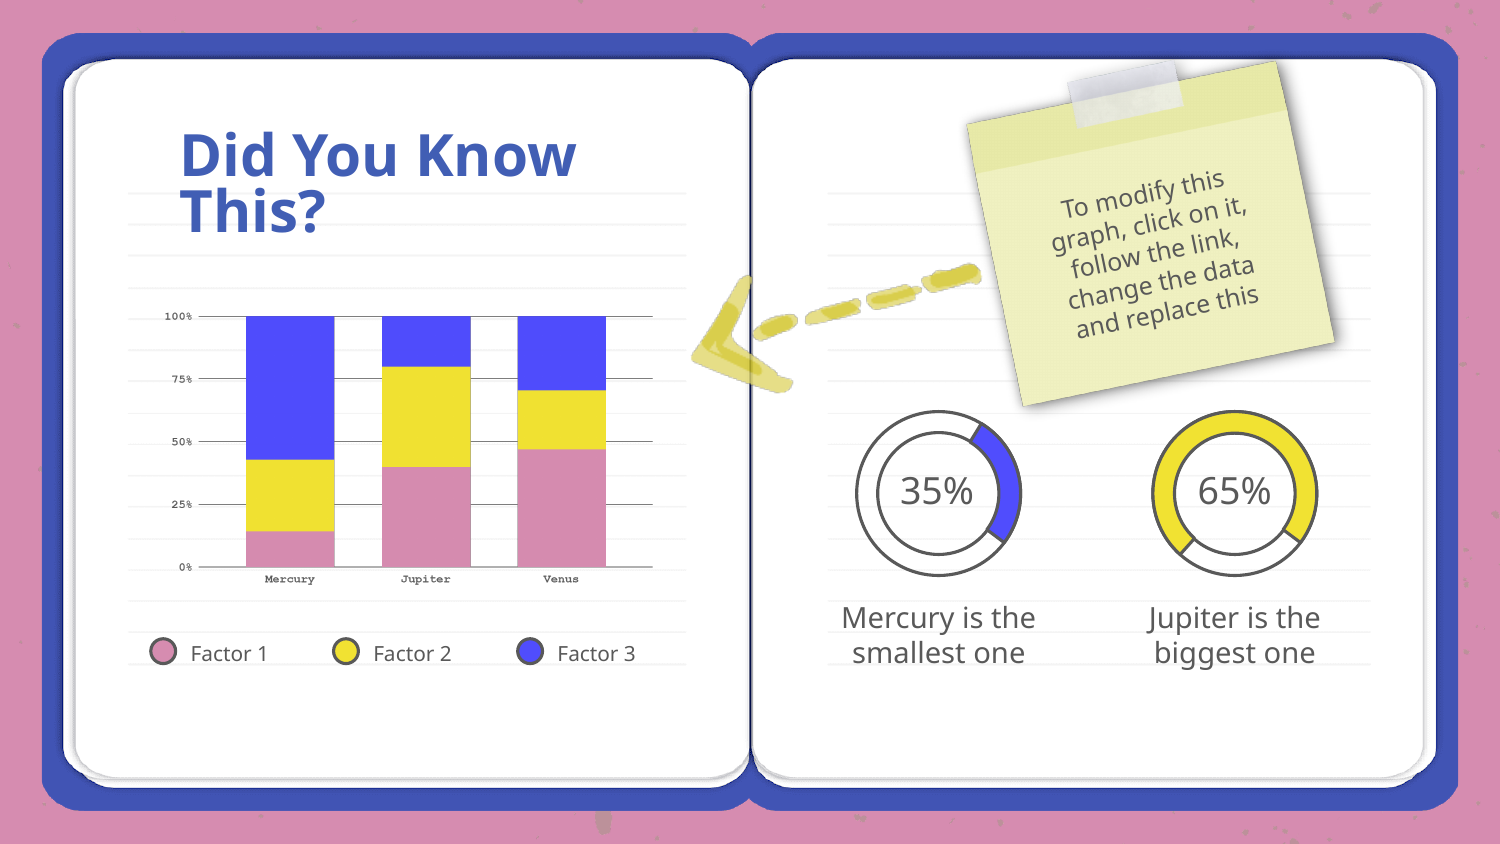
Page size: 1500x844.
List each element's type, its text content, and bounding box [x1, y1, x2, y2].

text_box [333, 638, 359, 664]
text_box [856, 411, 1021, 576]
subtitle Factor 1 [175, 625, 322, 677]
subtitle Factor 2 [358, 625, 504, 677]
title Did You Know This? [164, 116, 702, 250]
subtitle Jupiter is the biggest one [1096, 583, 1374, 702]
text_box [150, 638, 176, 664]
picture [41, 0, 1459, 811]
subtitle Mercury is the smallest one [799, 583, 1078, 702]
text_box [1152, 411, 1318, 576]
text_box [517, 638, 543, 664]
subtitle Factor 3 [542, 625, 688, 677]
